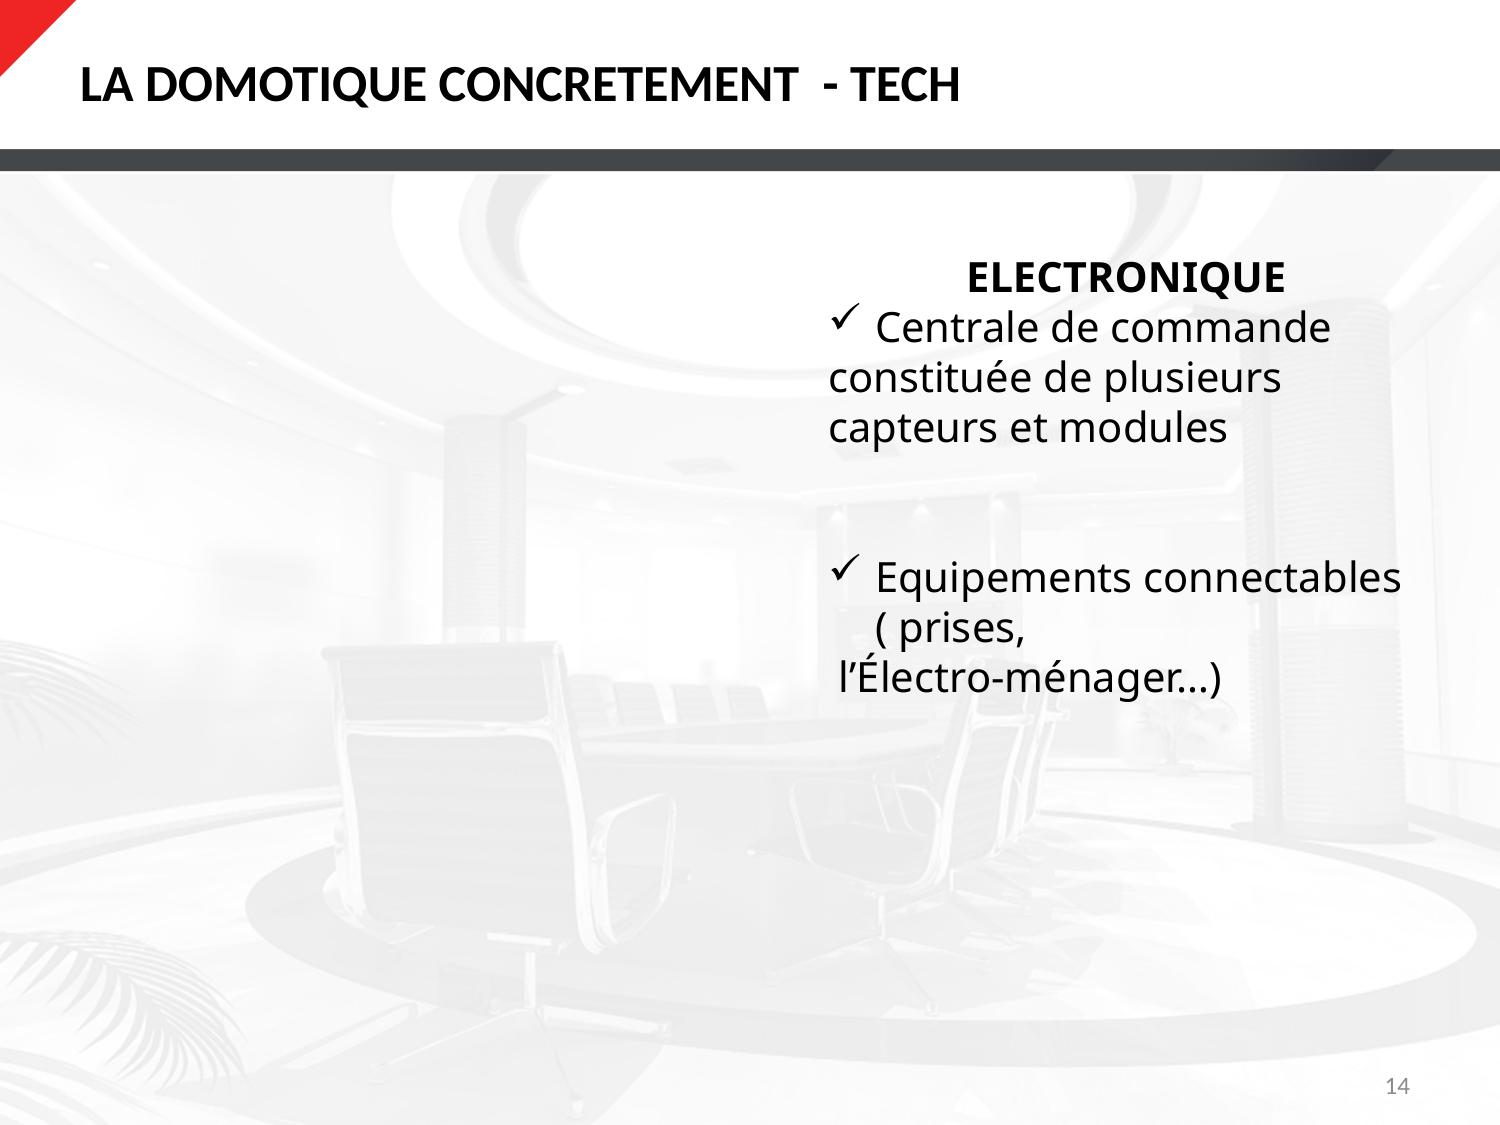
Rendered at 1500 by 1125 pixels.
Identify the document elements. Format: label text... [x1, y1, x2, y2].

title LA DOMOTIQUE CONCRETEMENT - TECH [64, 15, 1322, 146]
text_box ELECTRONIQUE Centrale de commande constituée de plusieurs capteurs et modules Equipements connectables ( prises, l’Électro-ménager…) [813, 243, 1440, 709]
slide_number 14 [1074, 1066, 1425, 1103]
picture [0, 0, 1500, 1125]
